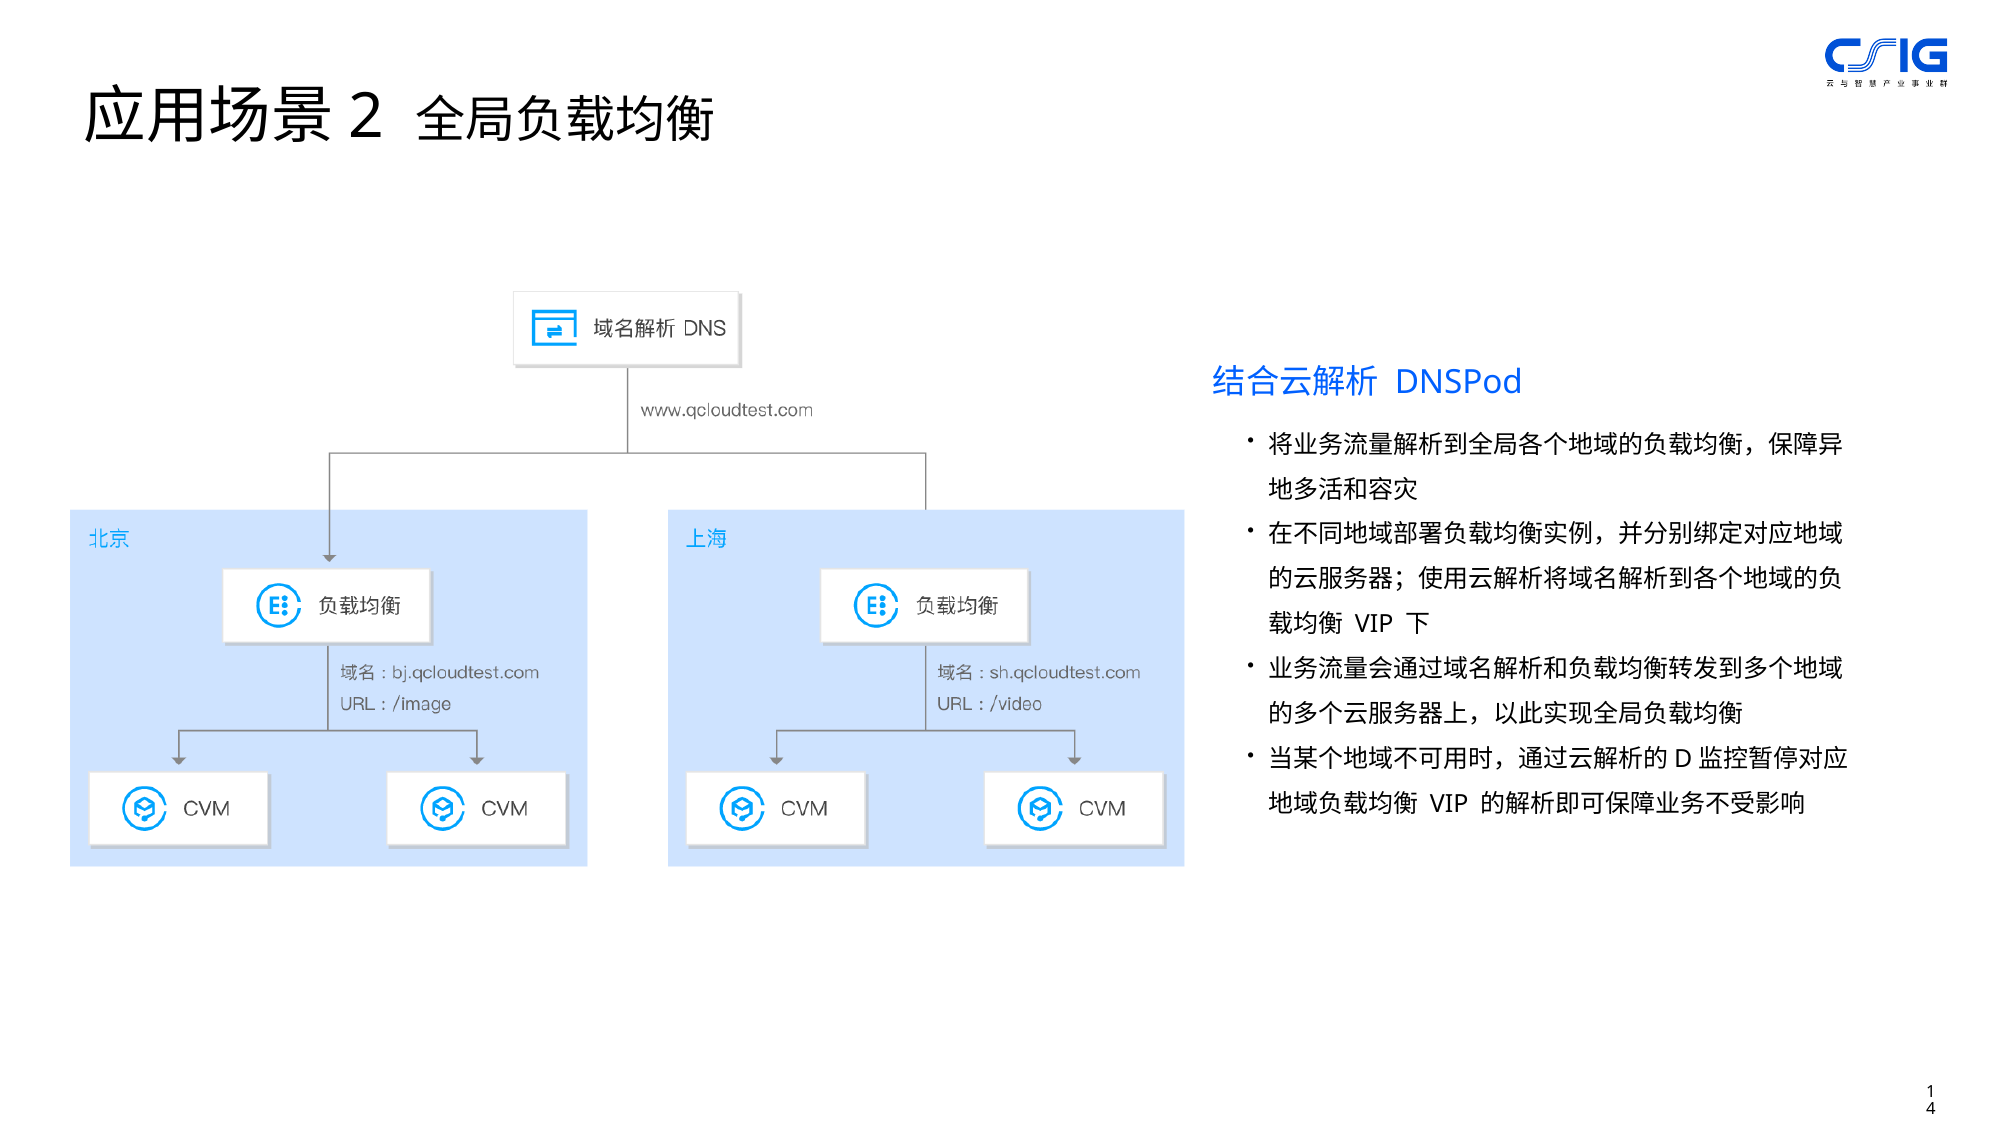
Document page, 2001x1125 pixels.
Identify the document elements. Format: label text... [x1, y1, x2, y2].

picture [50, 268, 1201, 884]
text_box 结合云解析 DNSPod [1201, 340, 1523, 400]
text_box 应用场景2 全局负载均衡 [83, 60, 1168, 150]
text_box 将业务流量解析到全局各个地域的负载均衡，保障异地多活和容灾 在不同地域部署负载均衡实例，并分别绑定对应地域的云服务器；使用云解析将域名解析到各个地域的负载均衡 VIP 下 业务流量会通过域名解析和负载均衡转发到多个地域的多个云服务器上，以此实现全局负载均衡 当某个地域不可用时，通过云解析的D监控暂停对应地域负载均衡 VIP 的解析即可保障业务不受影响 [1247, 413, 1855, 818]
slide_number 14 [1917, 1072, 1954, 1111]
picture [1819, 31, 1955, 93]
